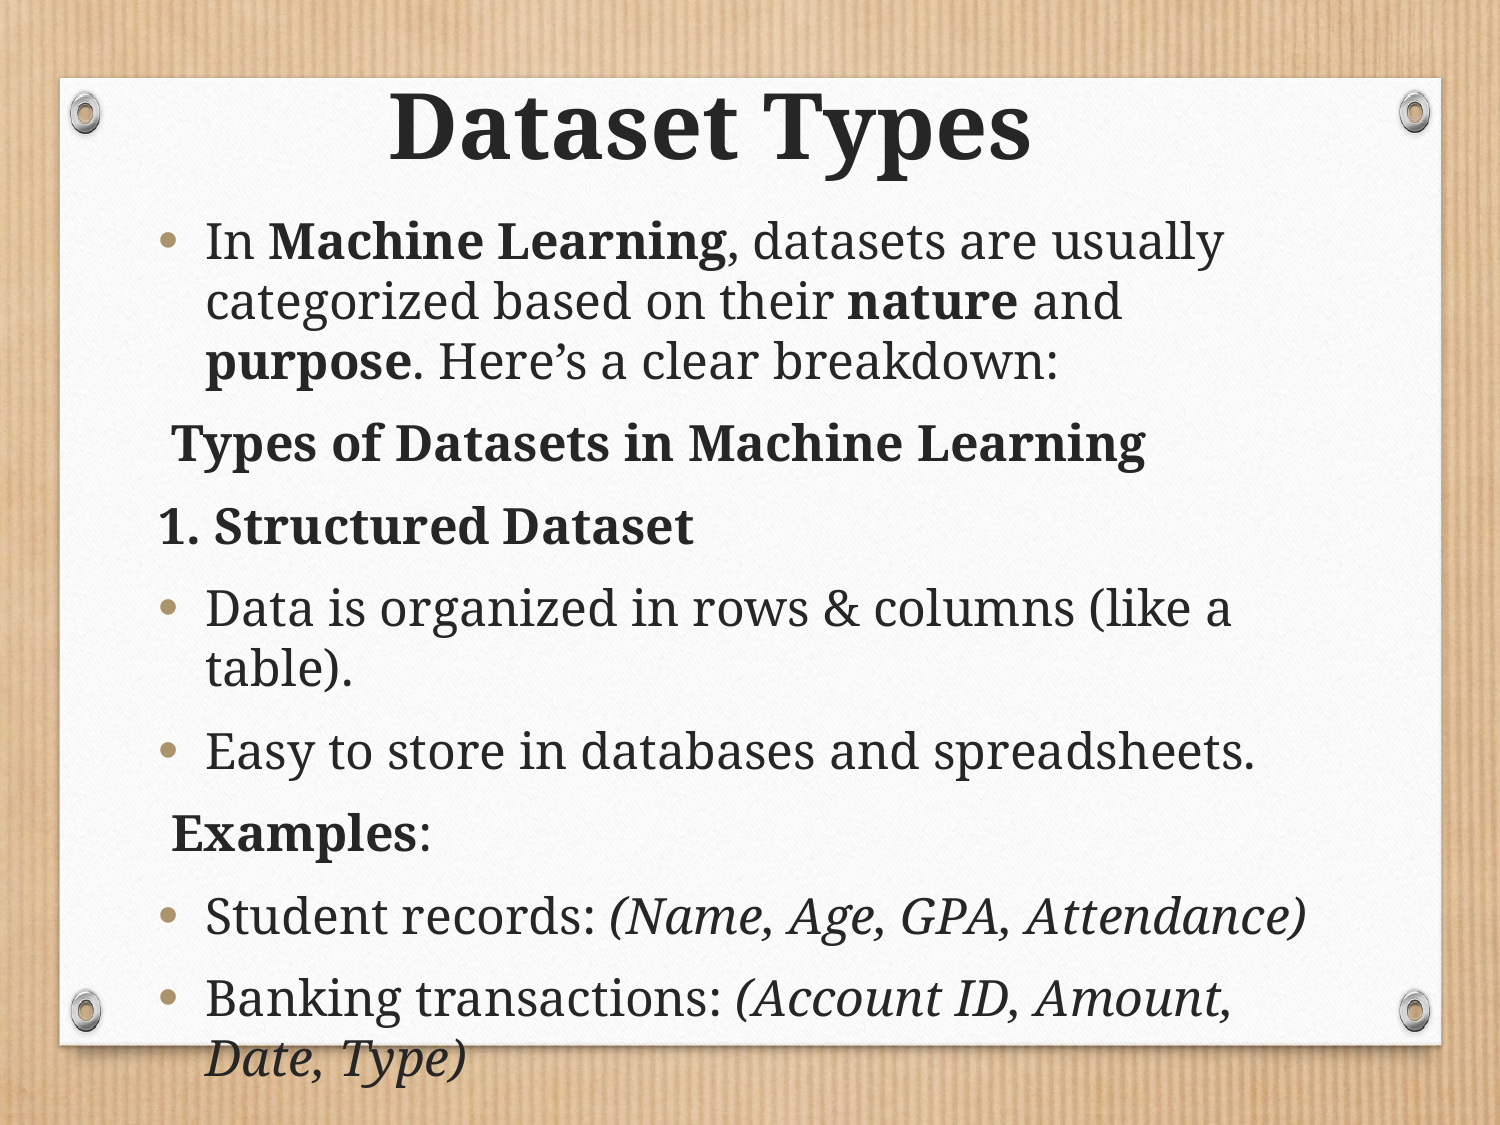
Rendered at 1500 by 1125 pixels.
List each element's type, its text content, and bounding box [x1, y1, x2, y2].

title Dataset Types [120, 15, 1302, 230]
picture [0, 0, 1500, 1125]
list In Machine Learning, datasets are usually categorized based on their nature and purpose. Here’s a clear breakdown: Types of Datasets in Machine Learning 1. Structured Dataset Data is organized in rows & columns (like a table). Easy to store in databases and spreadsheets. Examples: Student records: (Name, Age, GPA, Attendance) Banking transactions: (Account ID, Amount, Date, Type) [143, 201, 1325, 747]
